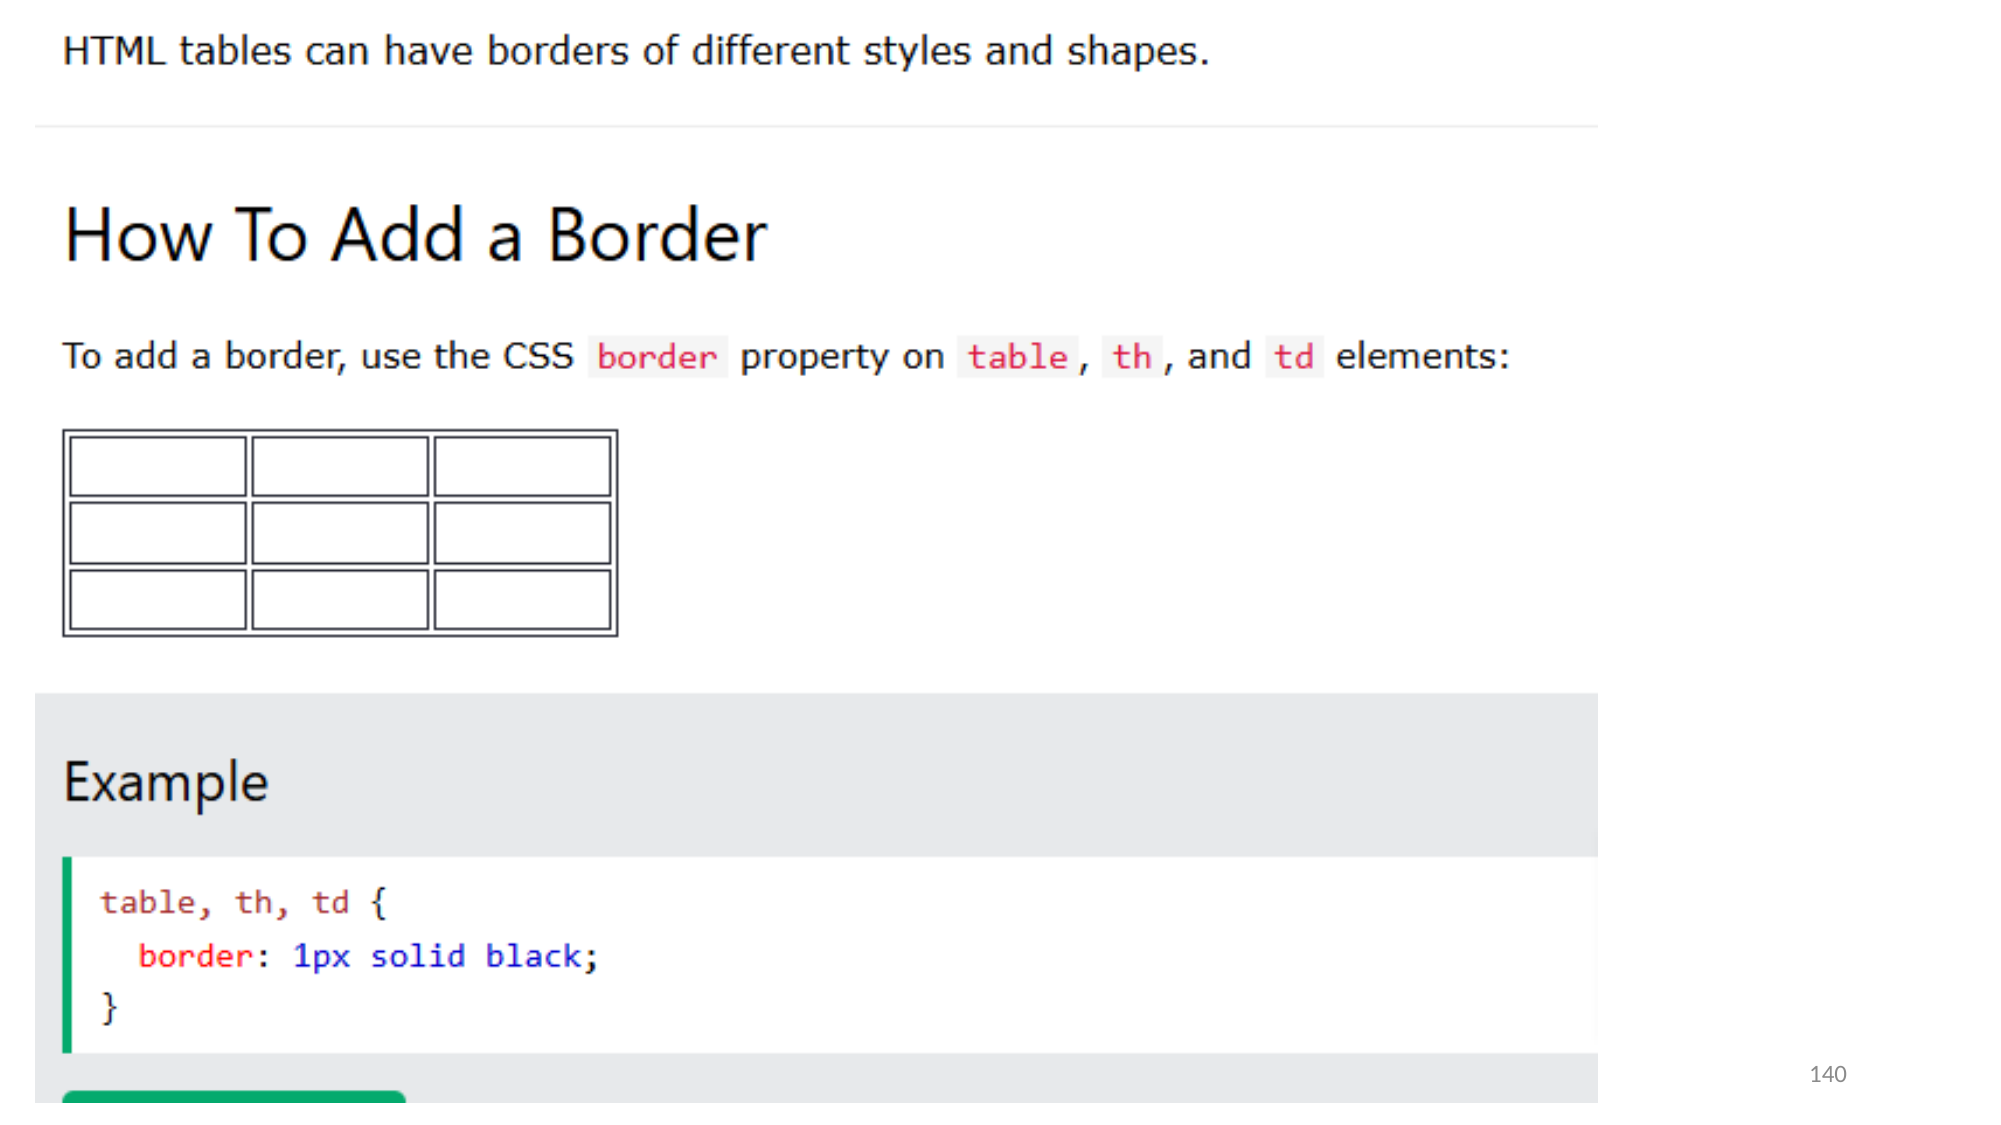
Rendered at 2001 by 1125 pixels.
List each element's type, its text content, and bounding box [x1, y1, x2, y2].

slide_number 140 [1598, 1042, 1863, 1103]
picture [35, 9, 1598, 1103]
